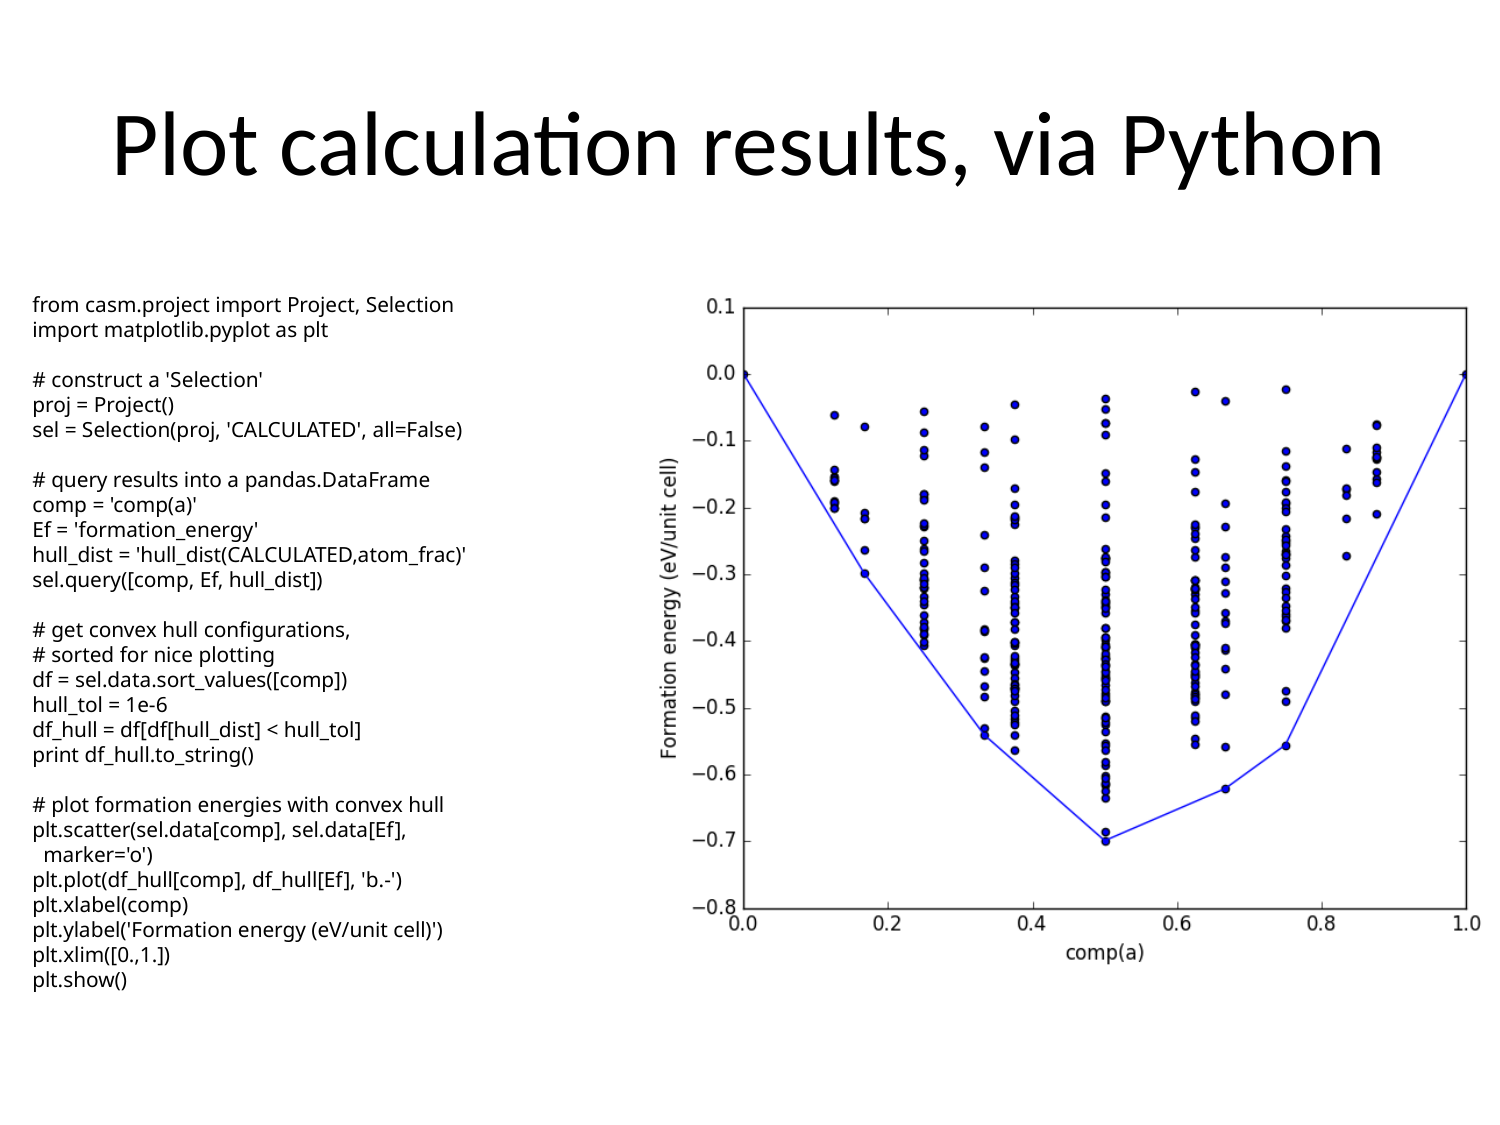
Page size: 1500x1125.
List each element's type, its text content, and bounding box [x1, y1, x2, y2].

picture [627, 232, 1498, 983]
text_box from casm.project import Project, Selection import matplotlib.pyplot as plt # construct a 'Selection' proj = Project() sel = Selection(proj, 'CALCULATED', all=False) # query results into a pandas.DataFrame comp = 'comp(a)' Ef = 'formation_energy' hull_dist = 'hull_dist(CALCULATED,atom_frac)' sel.query([comp, Ef, hull_dist]) # get convex hull configurations, # sorted for nice plotting df = sel.data.sort_values([comp]) hull_tol = 1e-6 df_hull = df[df[hull_dist] < hull_tol] print df_hull.to_string() # plot formation energies with convex hull plt.scatter(sel.data[comp], sel.data[Ef], marker='o') plt.plot(df_hull[comp], df_hull[Ef], 'b.-') plt.xlabel(comp) plt.ylabel('Formation energy (eV/unit cell)') plt.xlim([0.,1.]) plt.show() [17, 284, 791, 999]
title Plot calculation results, via Python [75, 45, 1425, 233]
